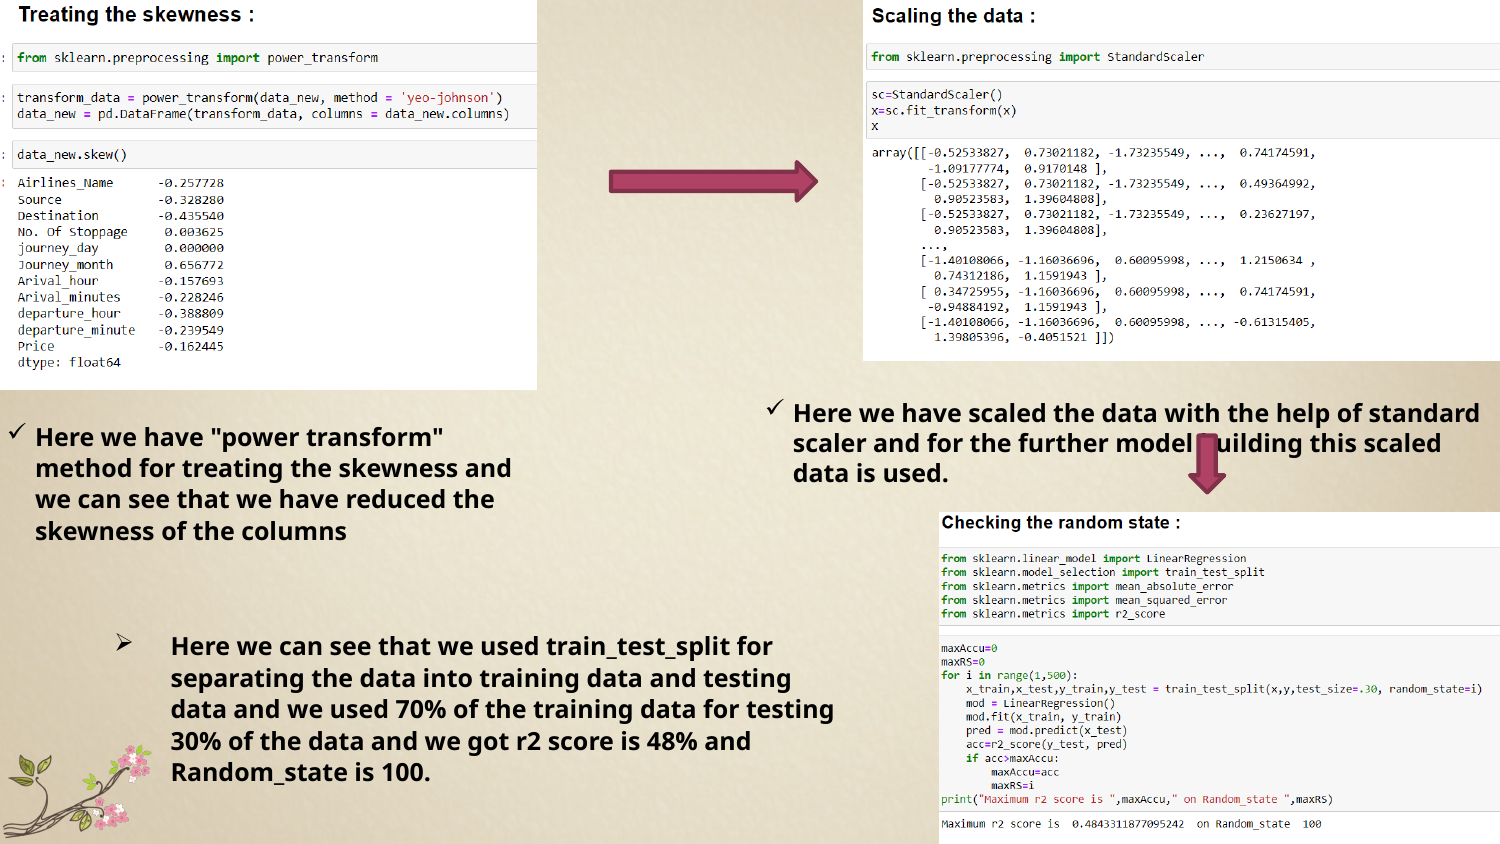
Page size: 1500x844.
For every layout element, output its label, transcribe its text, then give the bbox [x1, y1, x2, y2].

text_box Here we have scaled the data with the help of standard scaler and for the further model building this scaled data is used. [749, 390, 1500, 495]
text_box [608, 160, 819, 203]
text_box [1188, 433, 1227, 495]
picture [0, 0, 1500, 844]
text_box Here we can see that we used train_test_split for separating the data into training data and testing data and we used 70% of the training data for testing 30% of the data and we got r2 score is 48% and Random_state is 100. [99, 622, 854, 794]
text_box Here we have "power transform" method for treating the skewness and we can see that we have reduced the skewness of the columns [0, 412, 545, 553]
